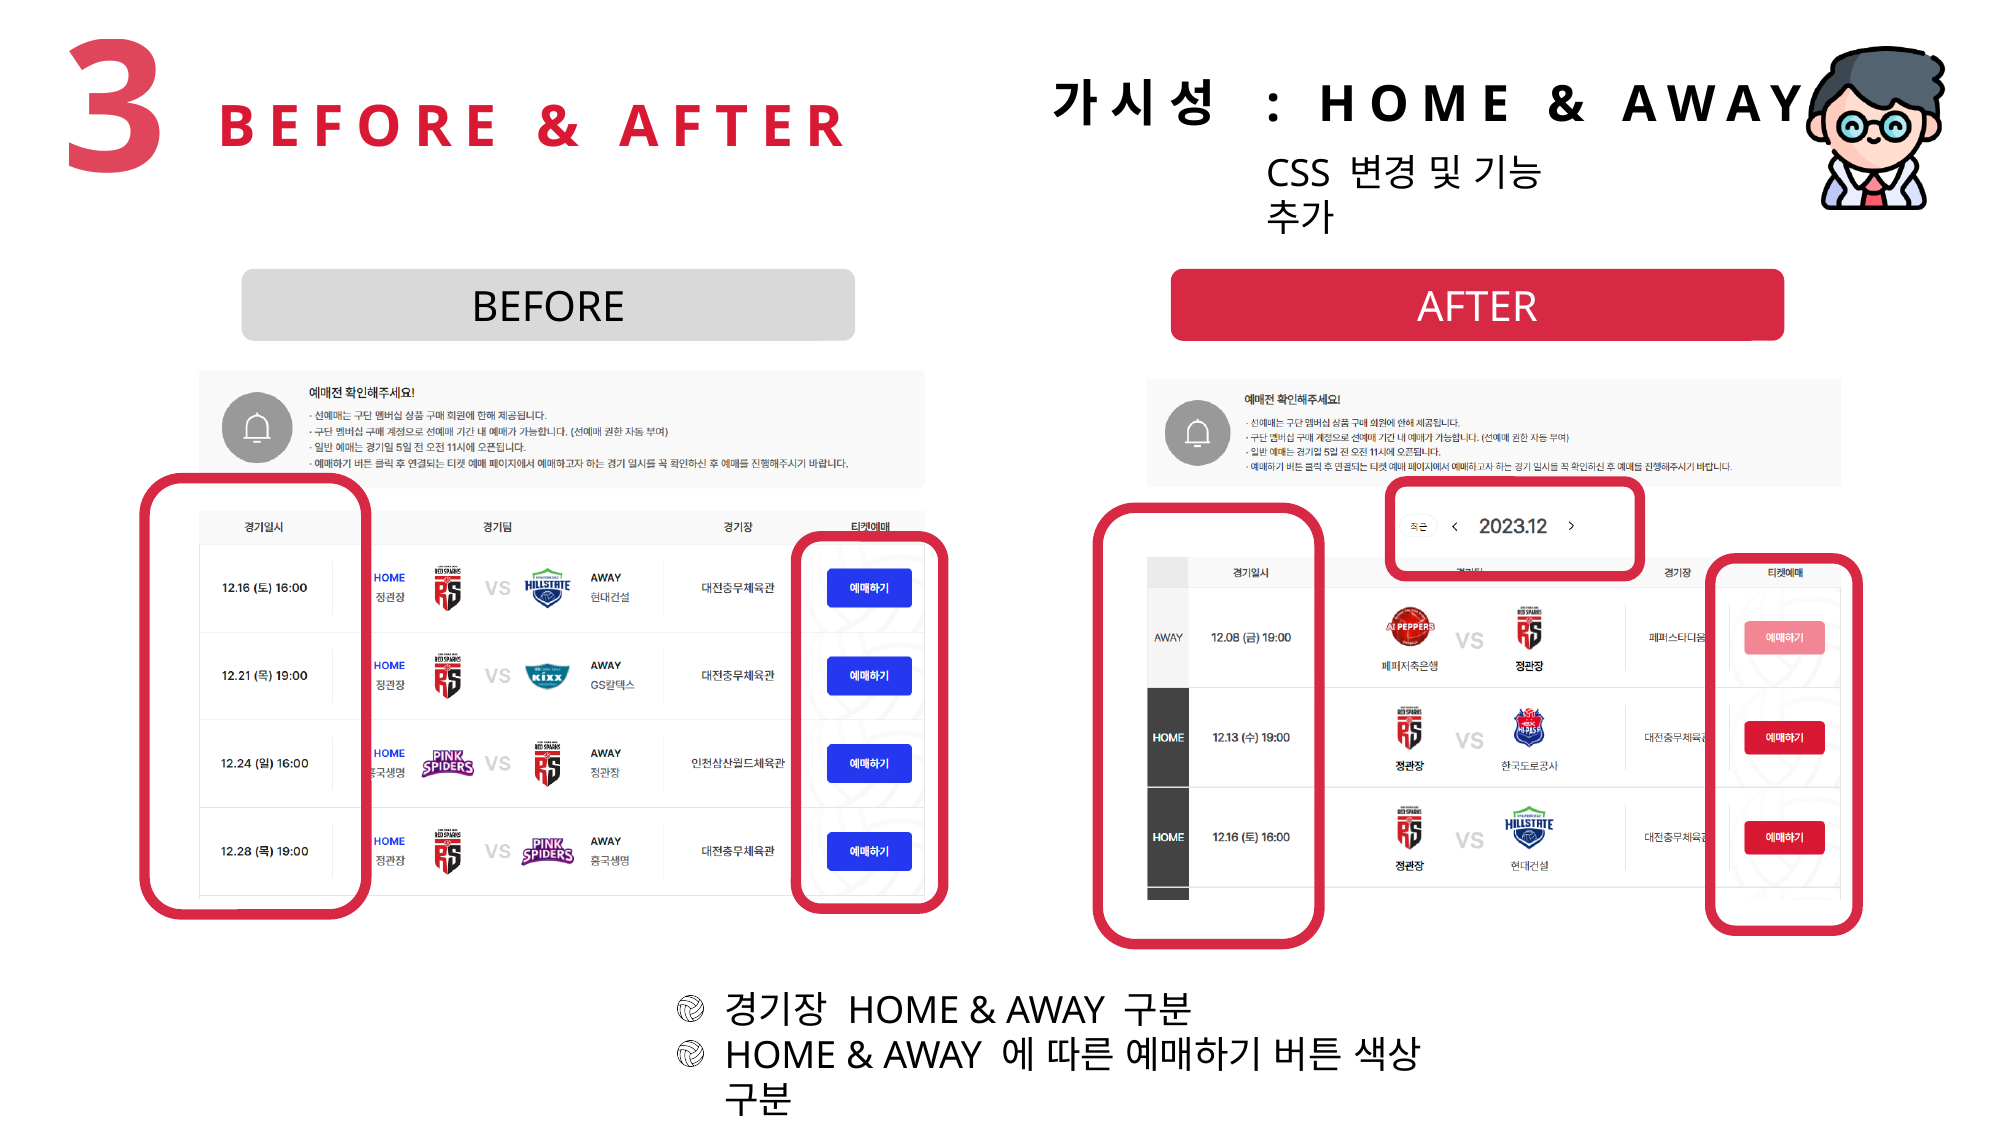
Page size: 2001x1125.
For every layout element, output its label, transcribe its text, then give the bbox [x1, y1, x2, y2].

text_box 경기장 HOME & AWAY 구분 HOME & AWAY 에 따른 예매하기 버튼 색상 구분 [662, 978, 1478, 1125]
text_box AFTER [1169, 267, 1786, 342]
text_box 3 [47, 0, 242, 216]
text_box CSS 변경 및 기능 추가 [1251, 141, 1604, 247]
text_box 가시성 : HOME & AWAY [1027, 47, 1793, 163]
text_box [144, 370, 944, 915]
picture [677, 995, 704, 1022]
text_box BEFORE [240, 267, 857, 342]
picture [1793, 46, 1957, 210]
text_box BEFORE & AFTER [242, 67, 873, 190]
picture [677, 1040, 704, 1067]
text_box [1097, 375, 1858, 945]
